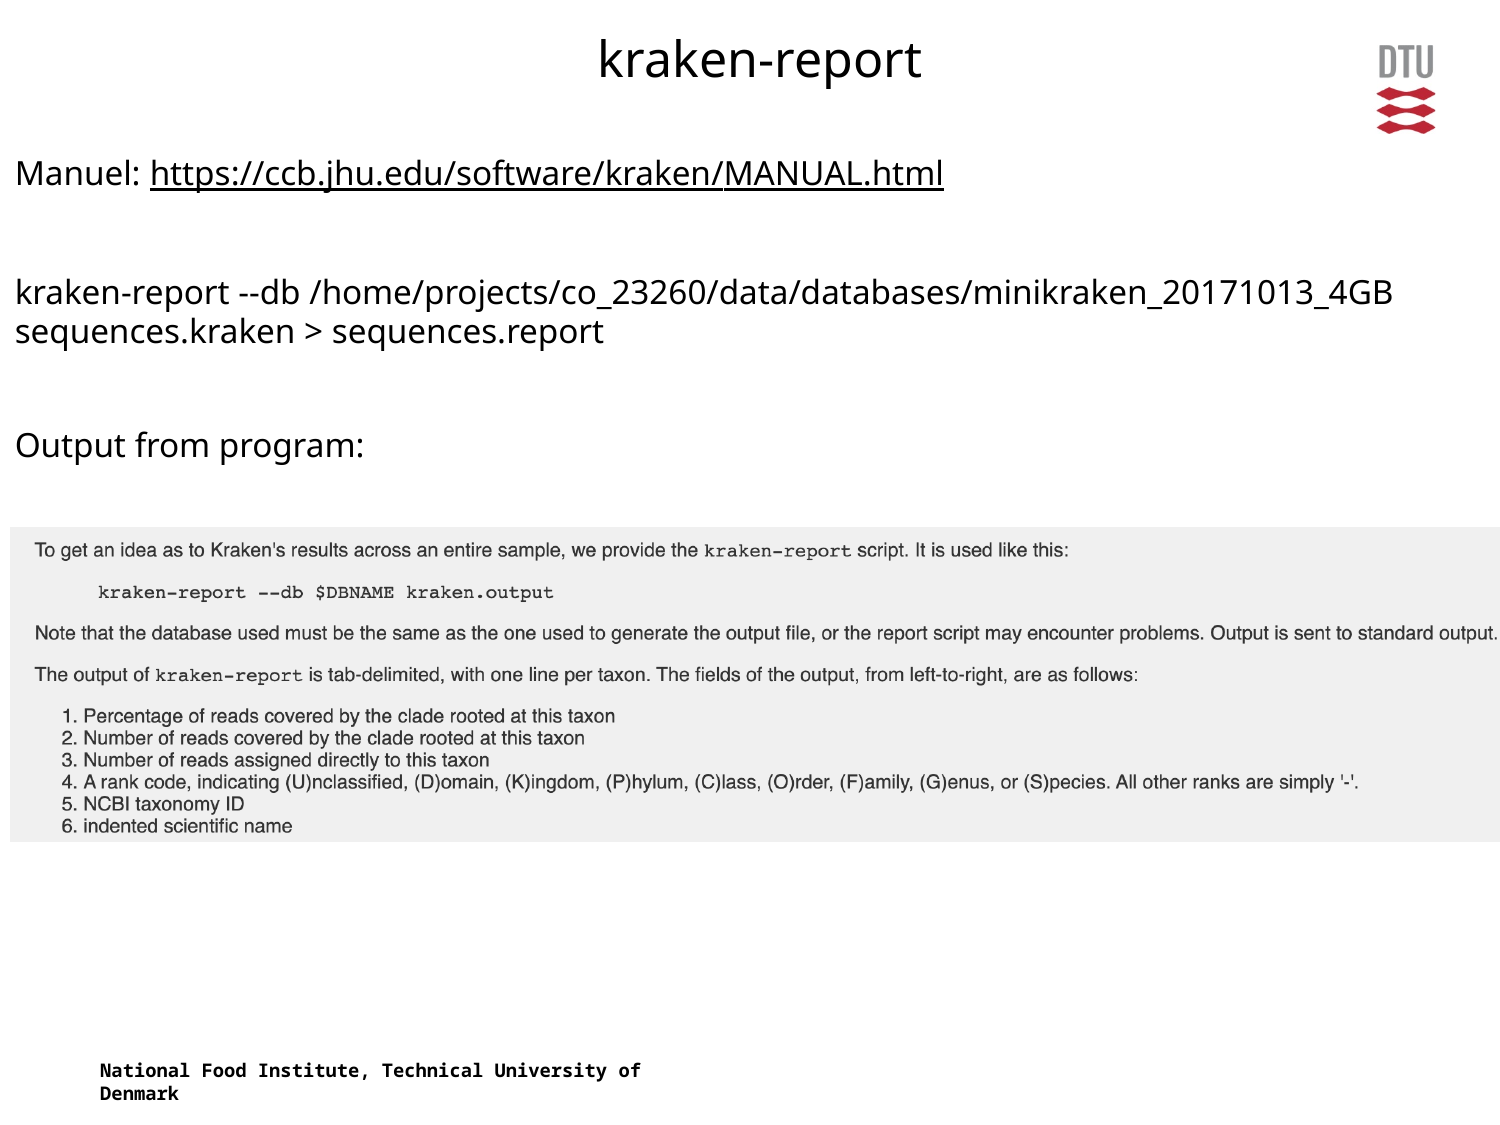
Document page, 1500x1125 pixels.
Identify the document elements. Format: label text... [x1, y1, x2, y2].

picture [9, 527, 1500, 843]
picture [1356, 45, 1436, 88]
text_box kraken-report [253, 20, 1267, 88]
text_box Manuel: https://ccb.jhu.edu/software/kraken/MANUAL.html kraken-report --db /home/projects/co_23260/data/databases/minikraken_20171013_4GB sequences.kraken > sequences.report Output from program: [0, 88, 1459, 472]
